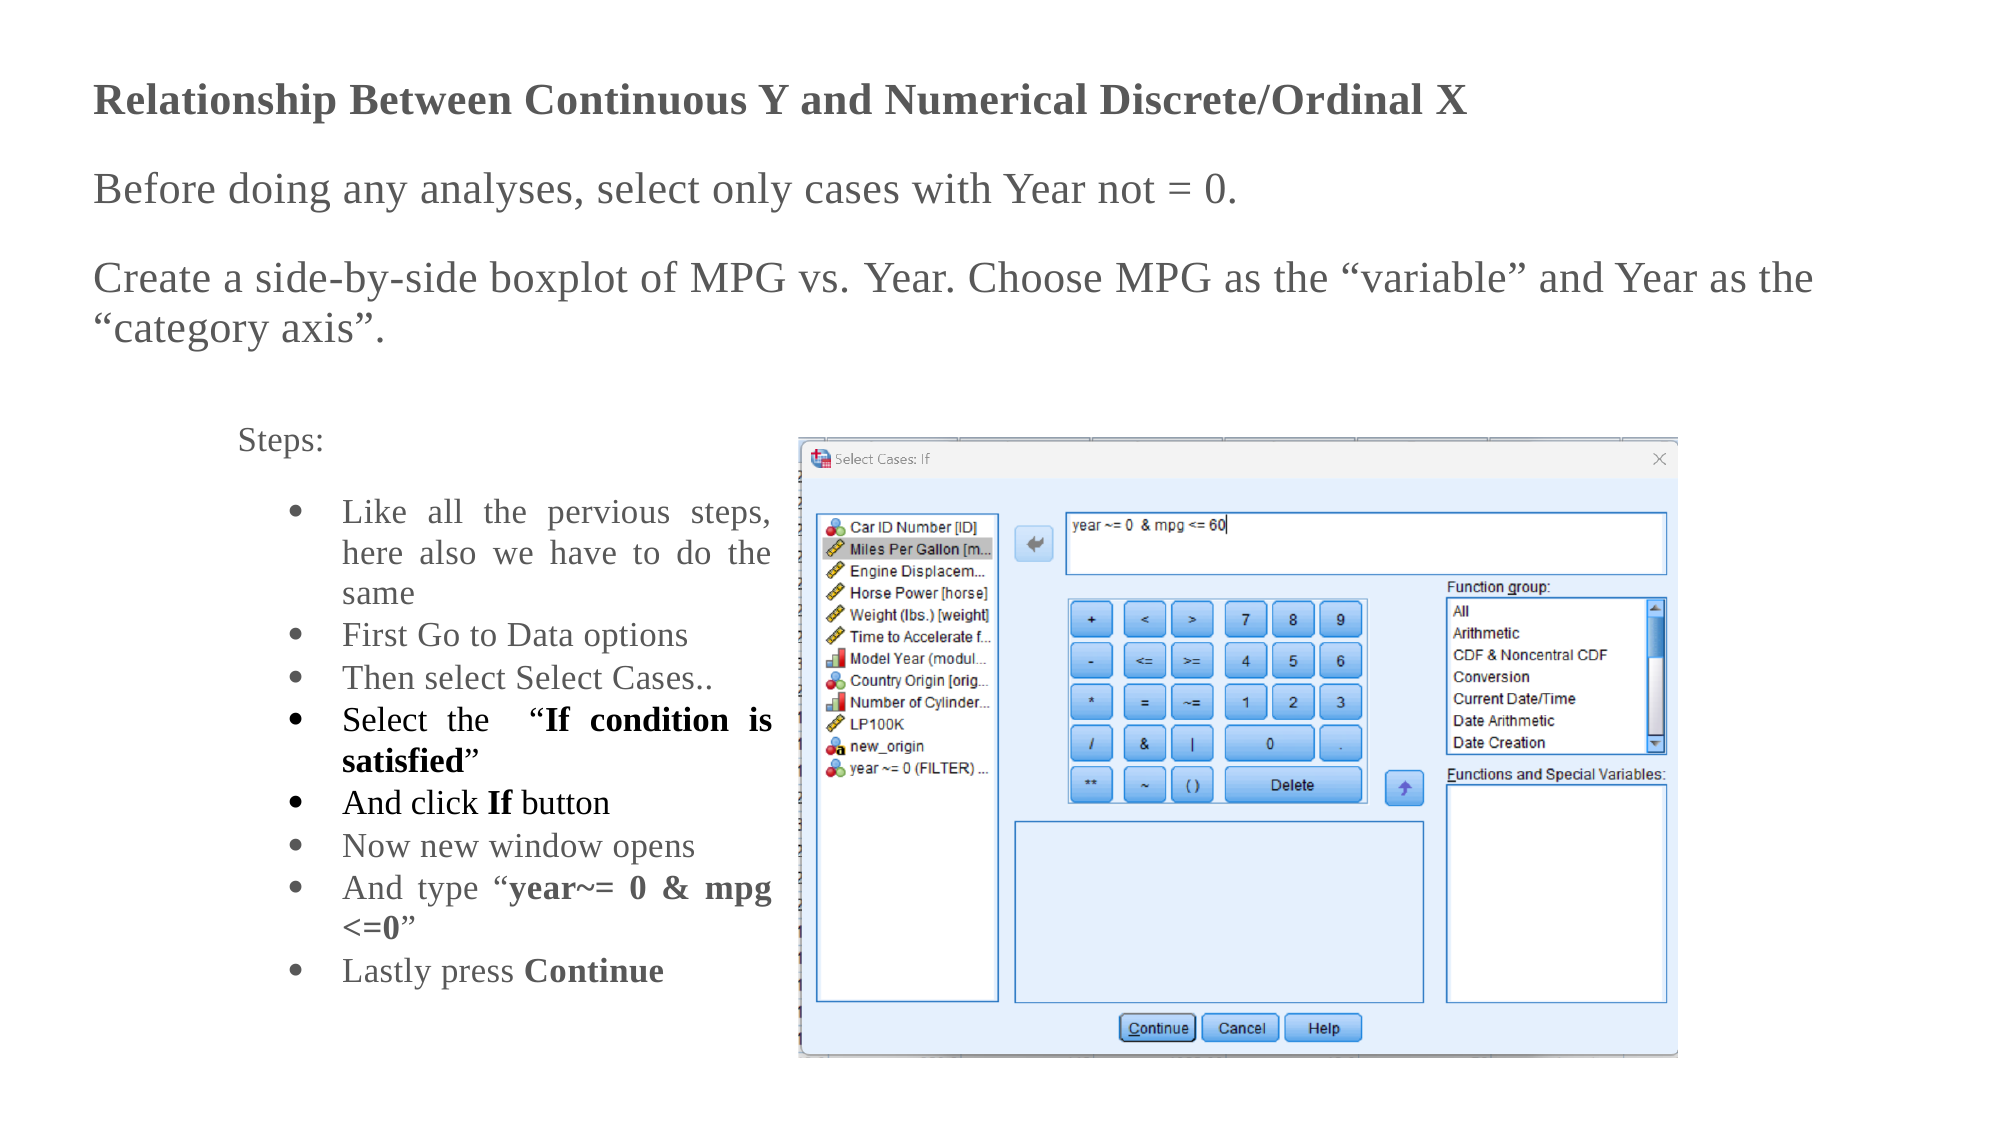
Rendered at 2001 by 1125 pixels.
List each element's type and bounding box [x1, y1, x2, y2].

picture [237, 419, 1678, 1101]
picture [93, 73, 1897, 391]
